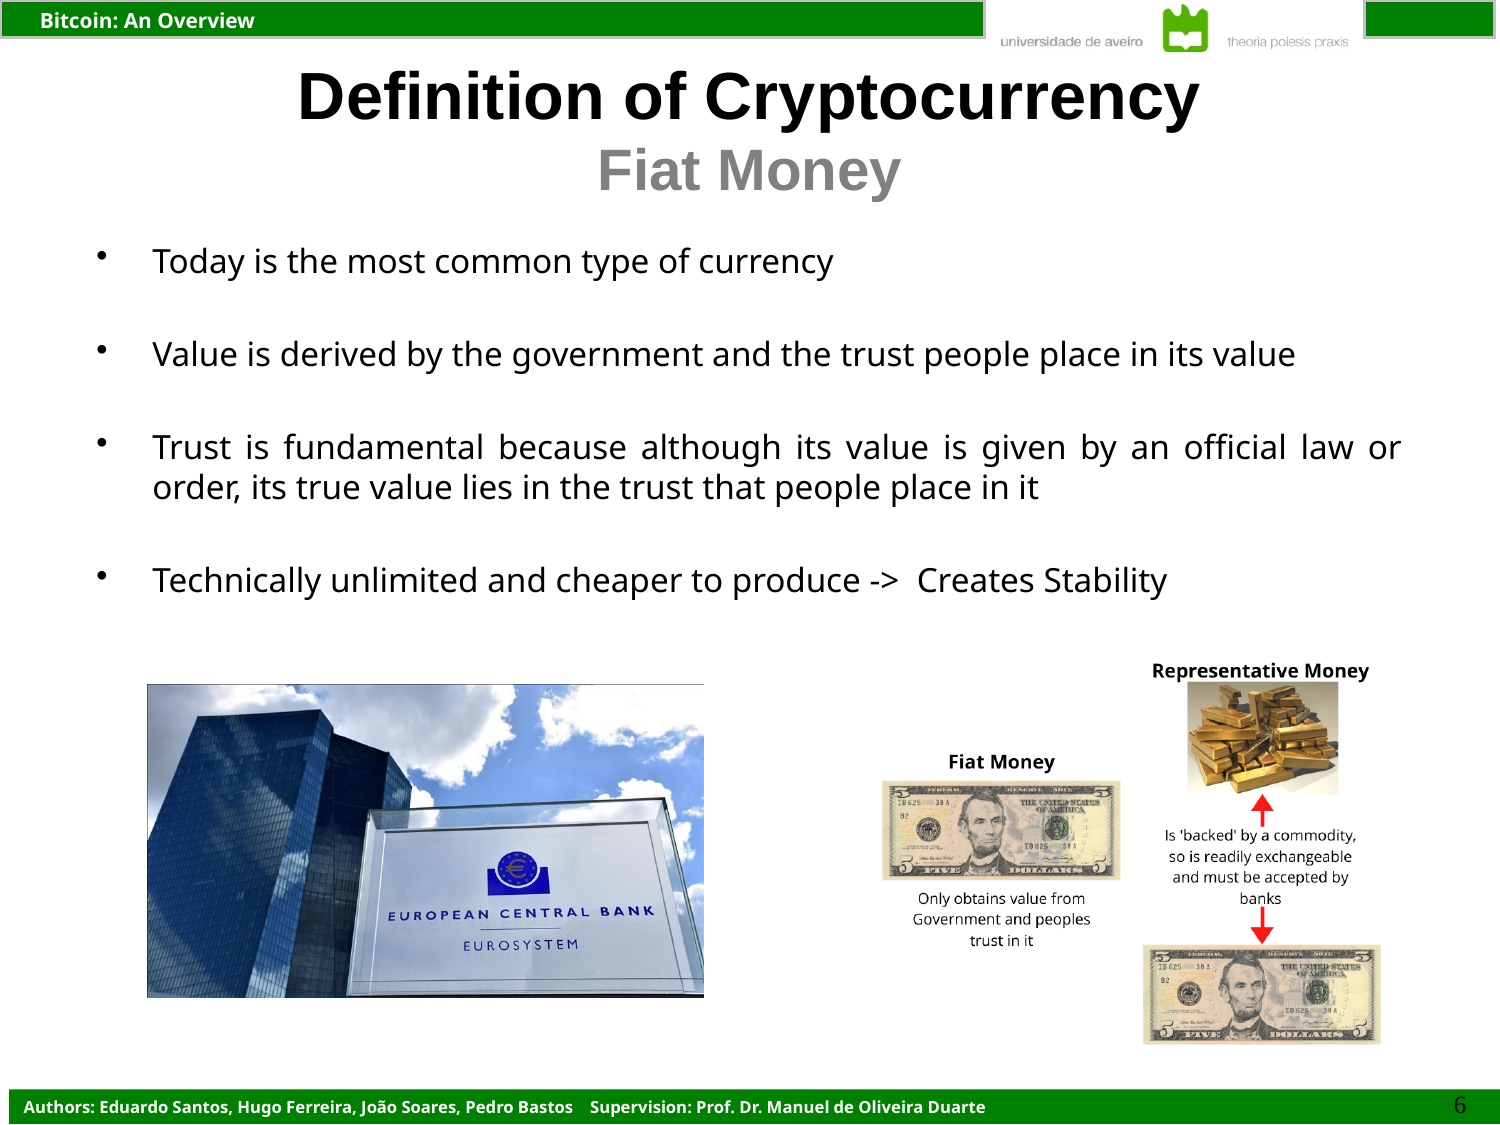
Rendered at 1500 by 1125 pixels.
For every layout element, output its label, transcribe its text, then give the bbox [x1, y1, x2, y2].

picture [147, 684, 704, 999]
picture [882, 658, 1381, 1046]
slide_number 7 [1439, 1081, 1500, 1125]
title Definition of Cryptocurrency Fiat Money [75, 45, 1425, 233]
list Today is the most common type of currency Value is derived by the government and the trust people place in its value Trust is fundamental because although its value is given by an official law or order, its true value lies in the trust that people place in it Technically unlimited and cheaper to produce -> Creates Stability [81, 232, 1419, 1045]
picture [1001, 4, 1348, 45]
